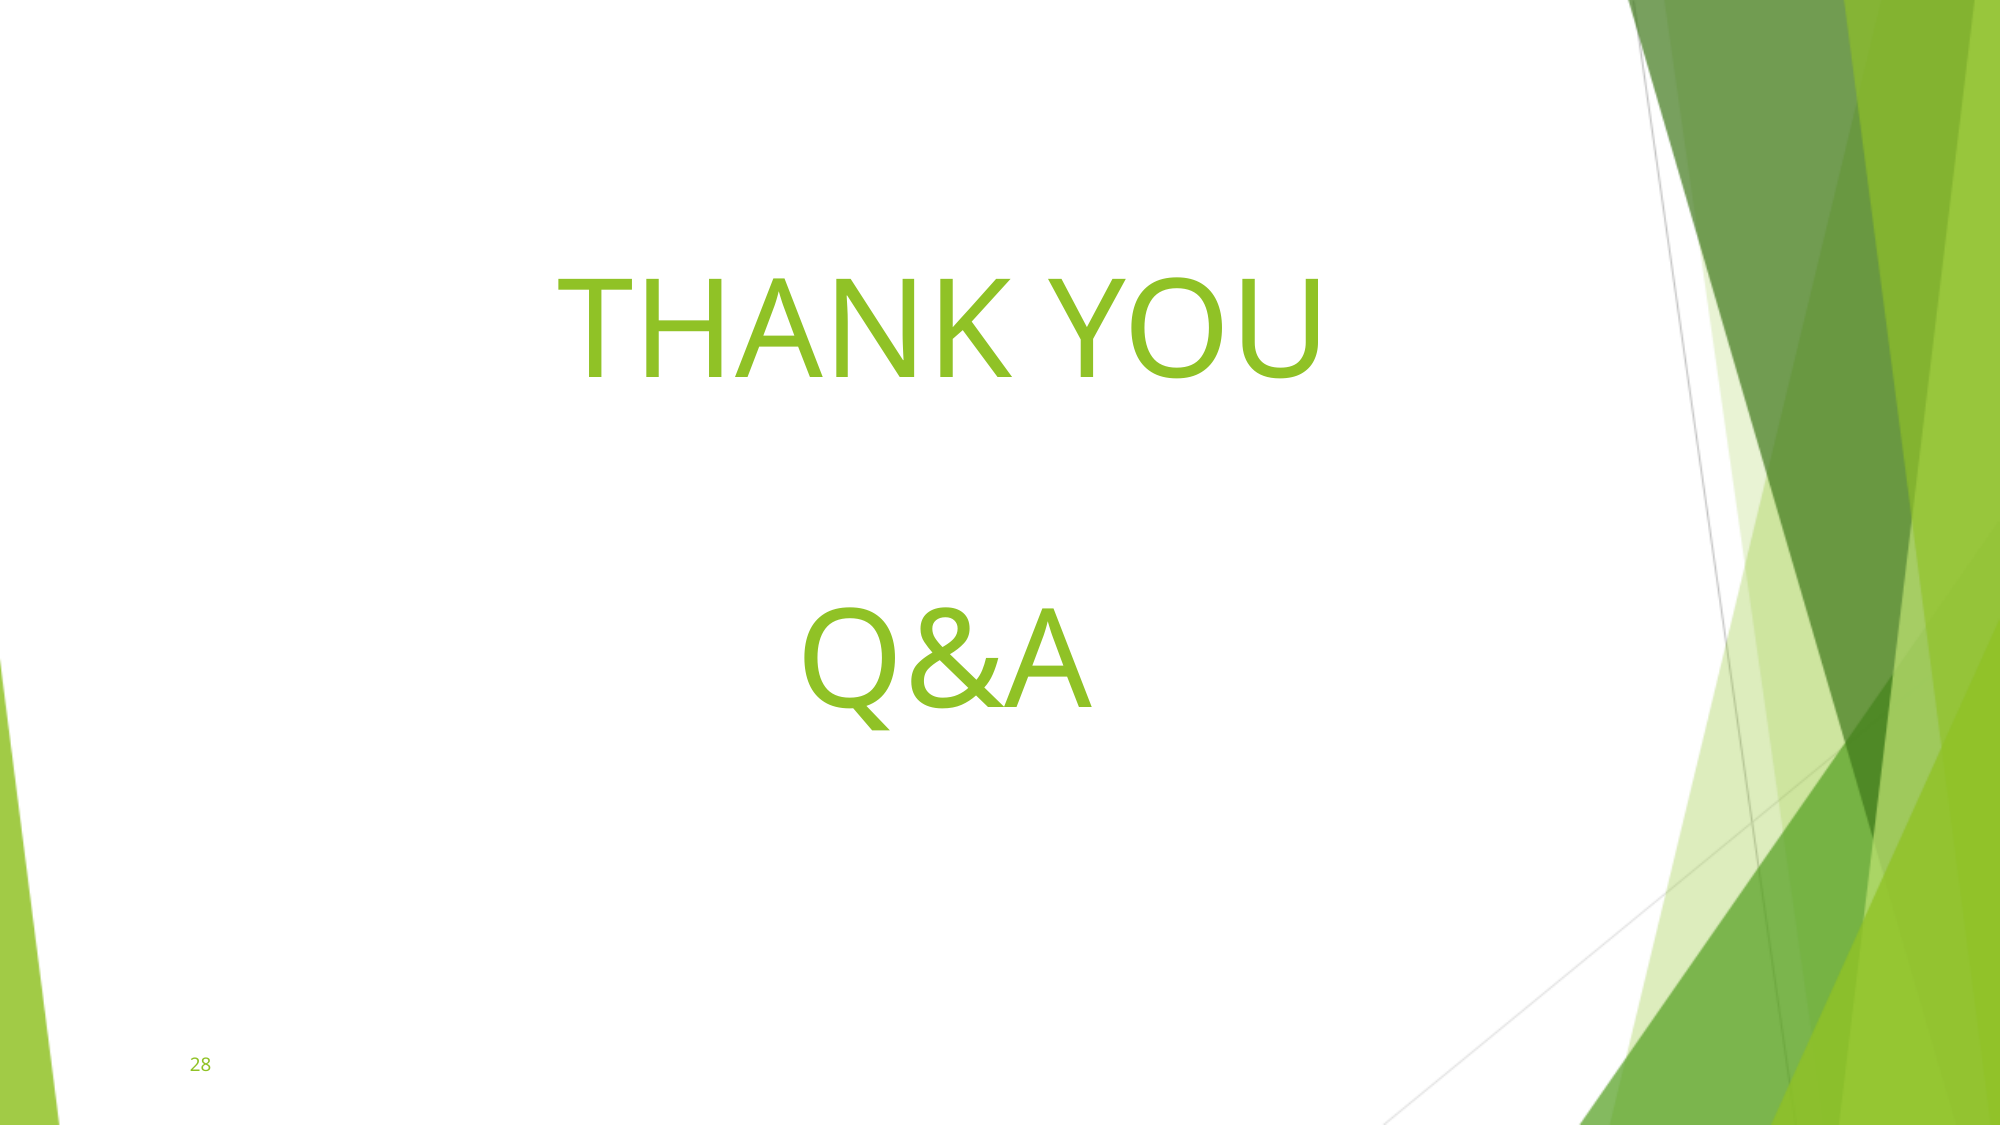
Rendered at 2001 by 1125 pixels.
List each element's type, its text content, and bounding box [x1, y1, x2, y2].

picture [0, 0, 110, 1125]
title THANK YOU Q&A [111, 223, 1779, 743]
slide_number 28 [114, 1035, 227, 1096]
picture [1351, 0, 2000, 1125]
